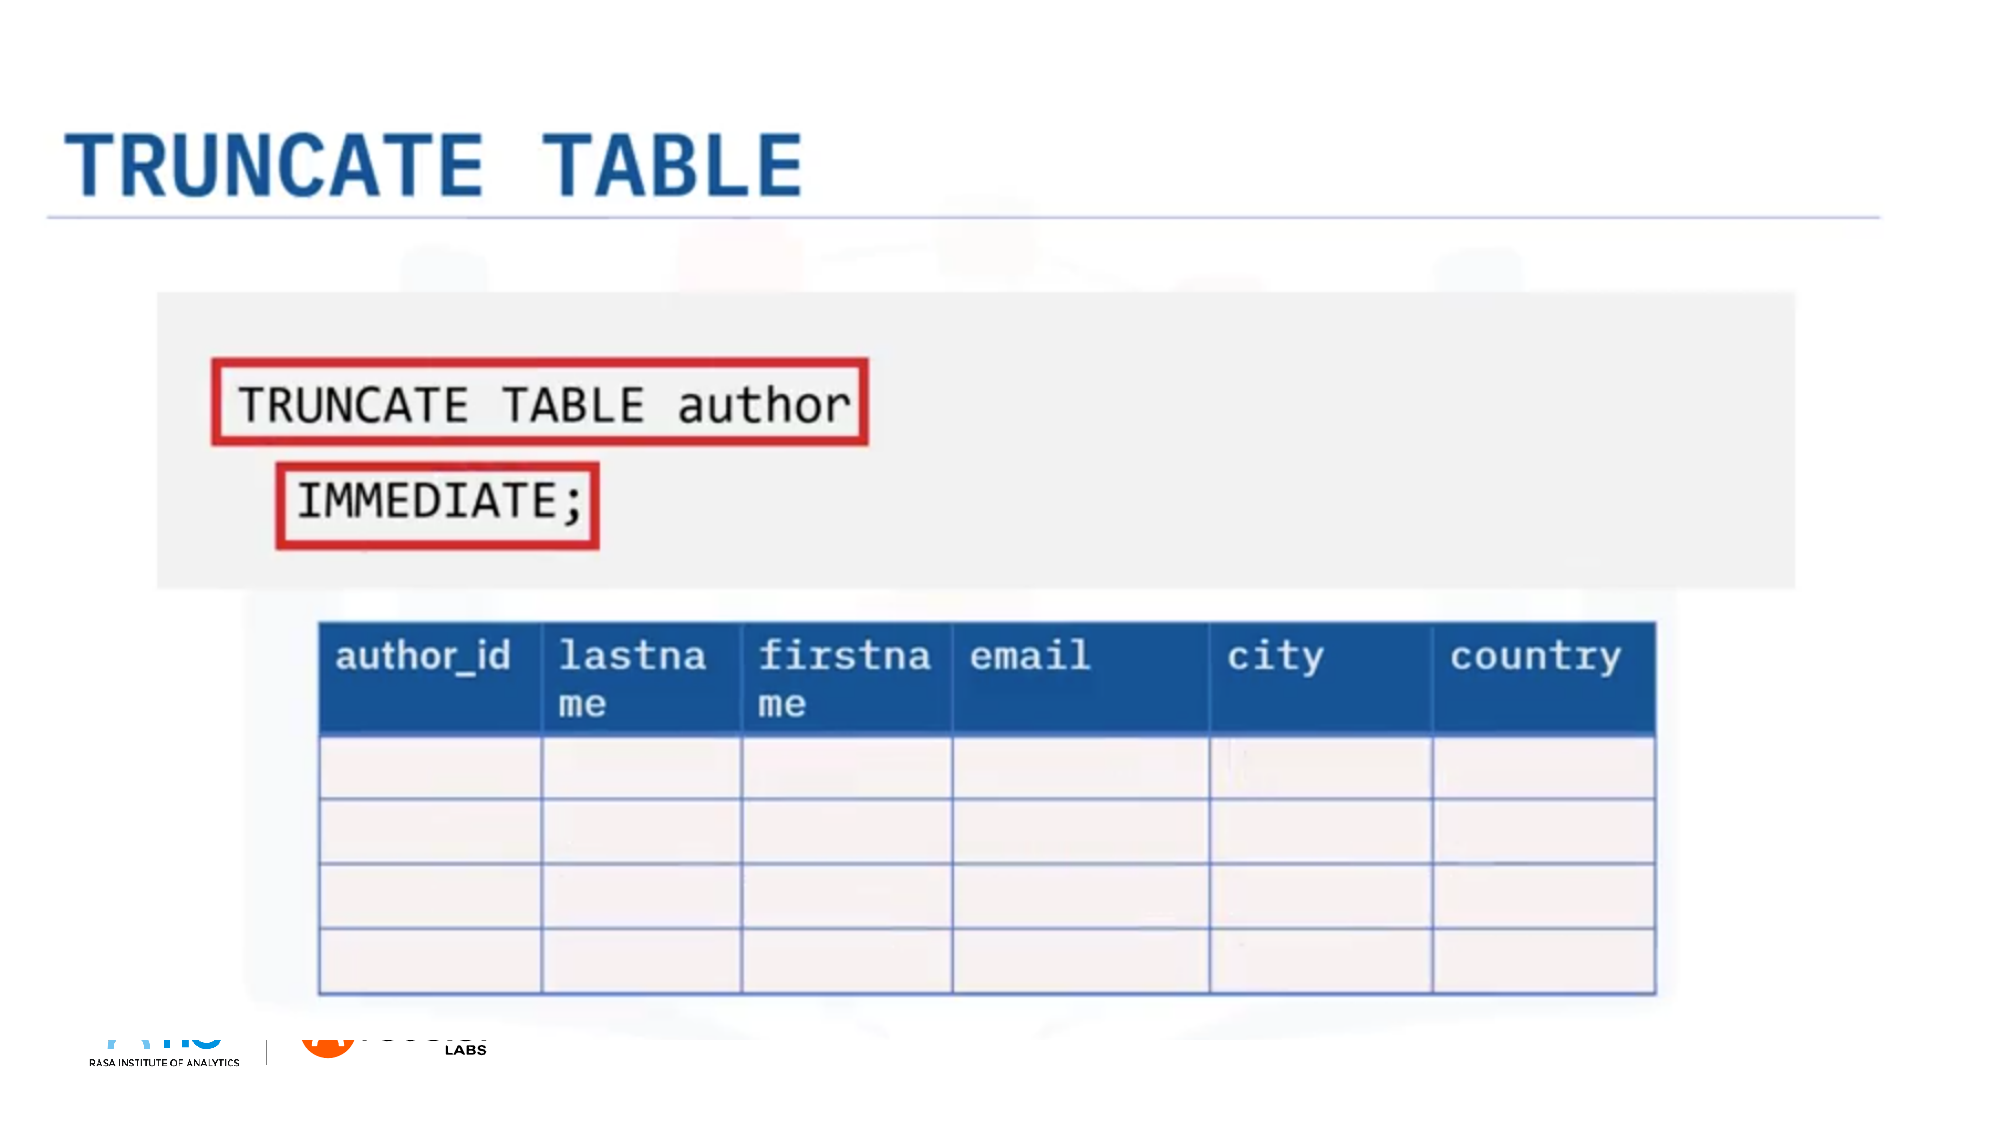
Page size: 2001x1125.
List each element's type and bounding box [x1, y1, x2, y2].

picture [0, 85, 2000, 1078]
